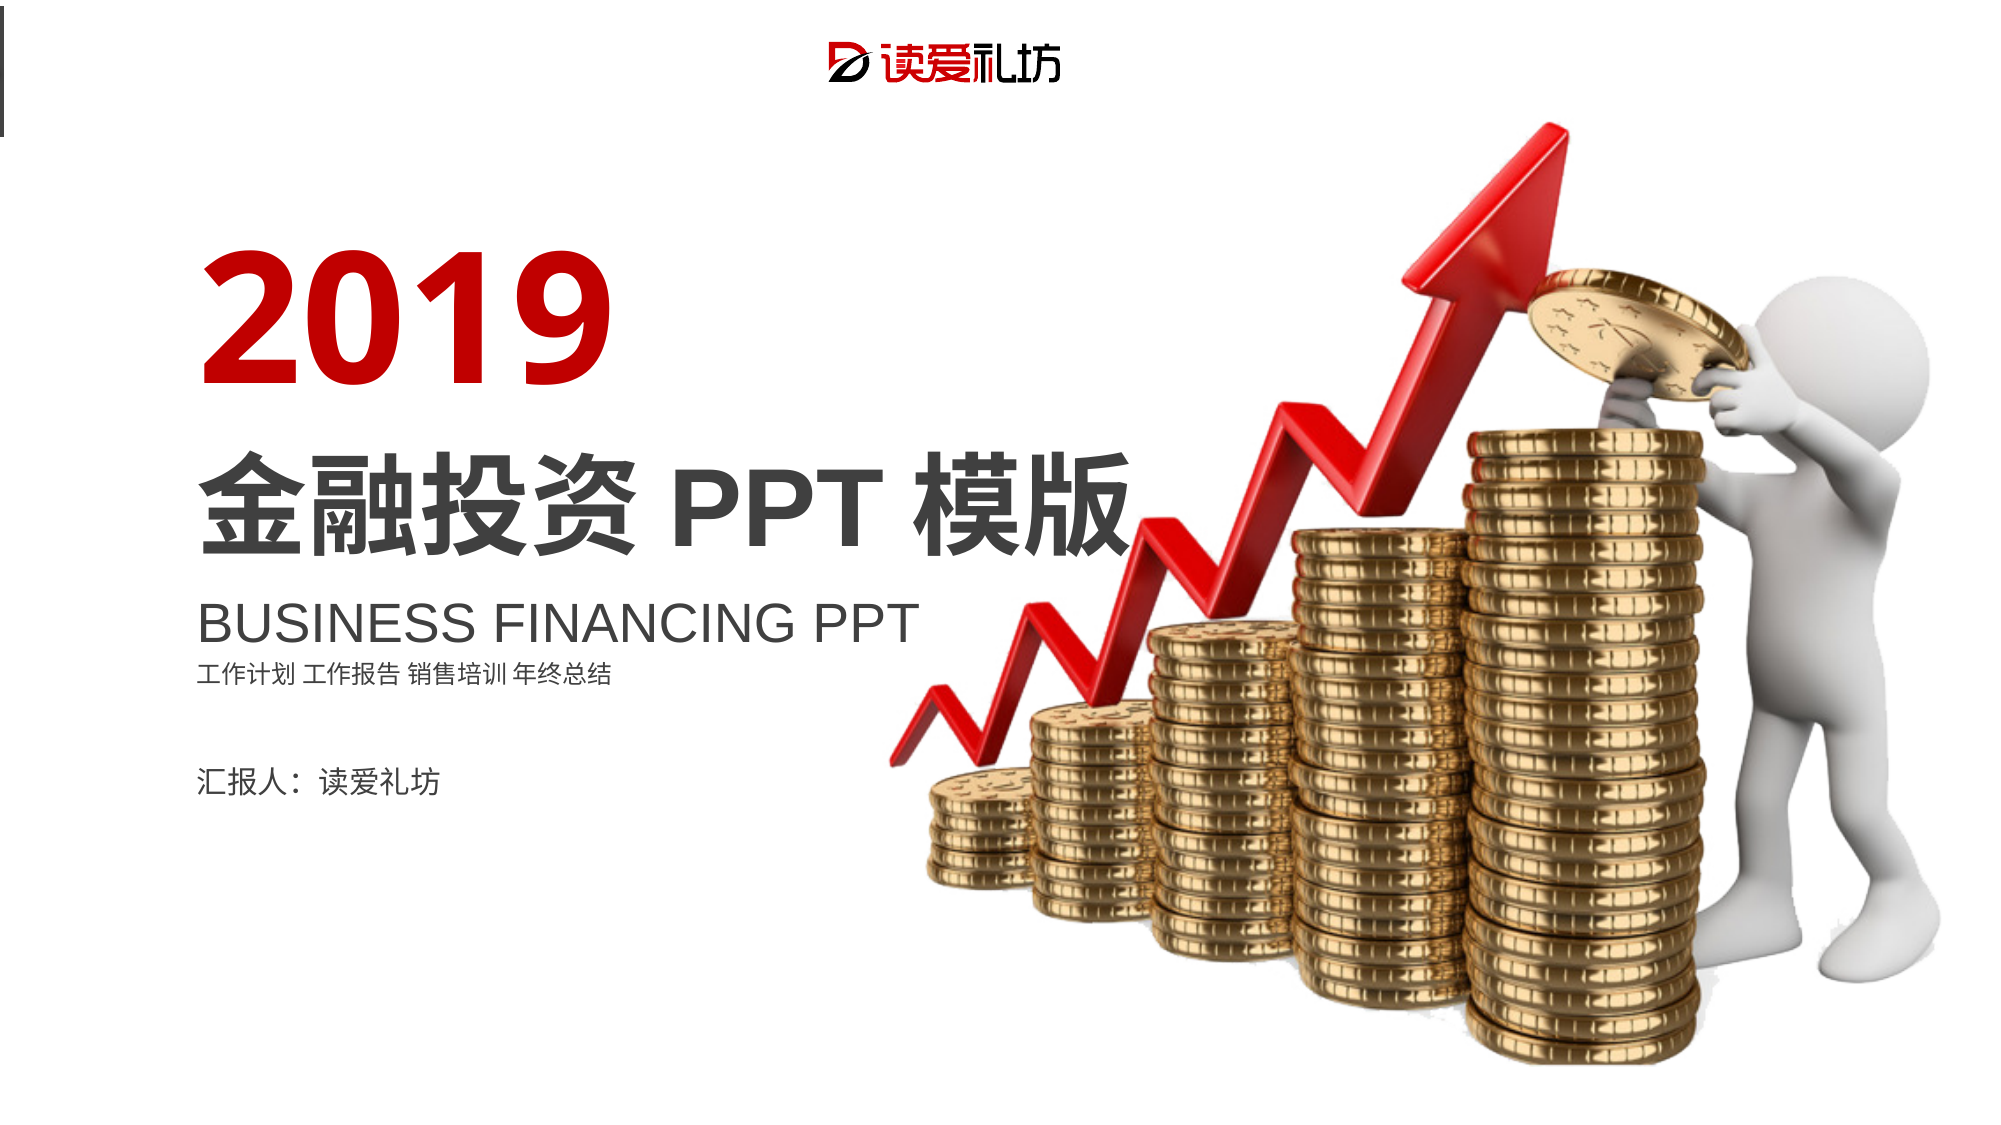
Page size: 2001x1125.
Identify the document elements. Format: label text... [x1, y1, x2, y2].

text_box BUSINESS FINANCING PPT 工作计划 工作报告 销售培训 年终总结 [196, 587, 850, 689]
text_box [828, 41, 1061, 83]
text_box 2019 [197, 200, 780, 421]
text_box 金融投资PPT模版 [196, 434, 850, 569]
picture [0, 4, 6, 139]
text_box 汇报人：读爱礼坊 [196, 763, 850, 800]
picture [855, 62, 2000, 1067]
